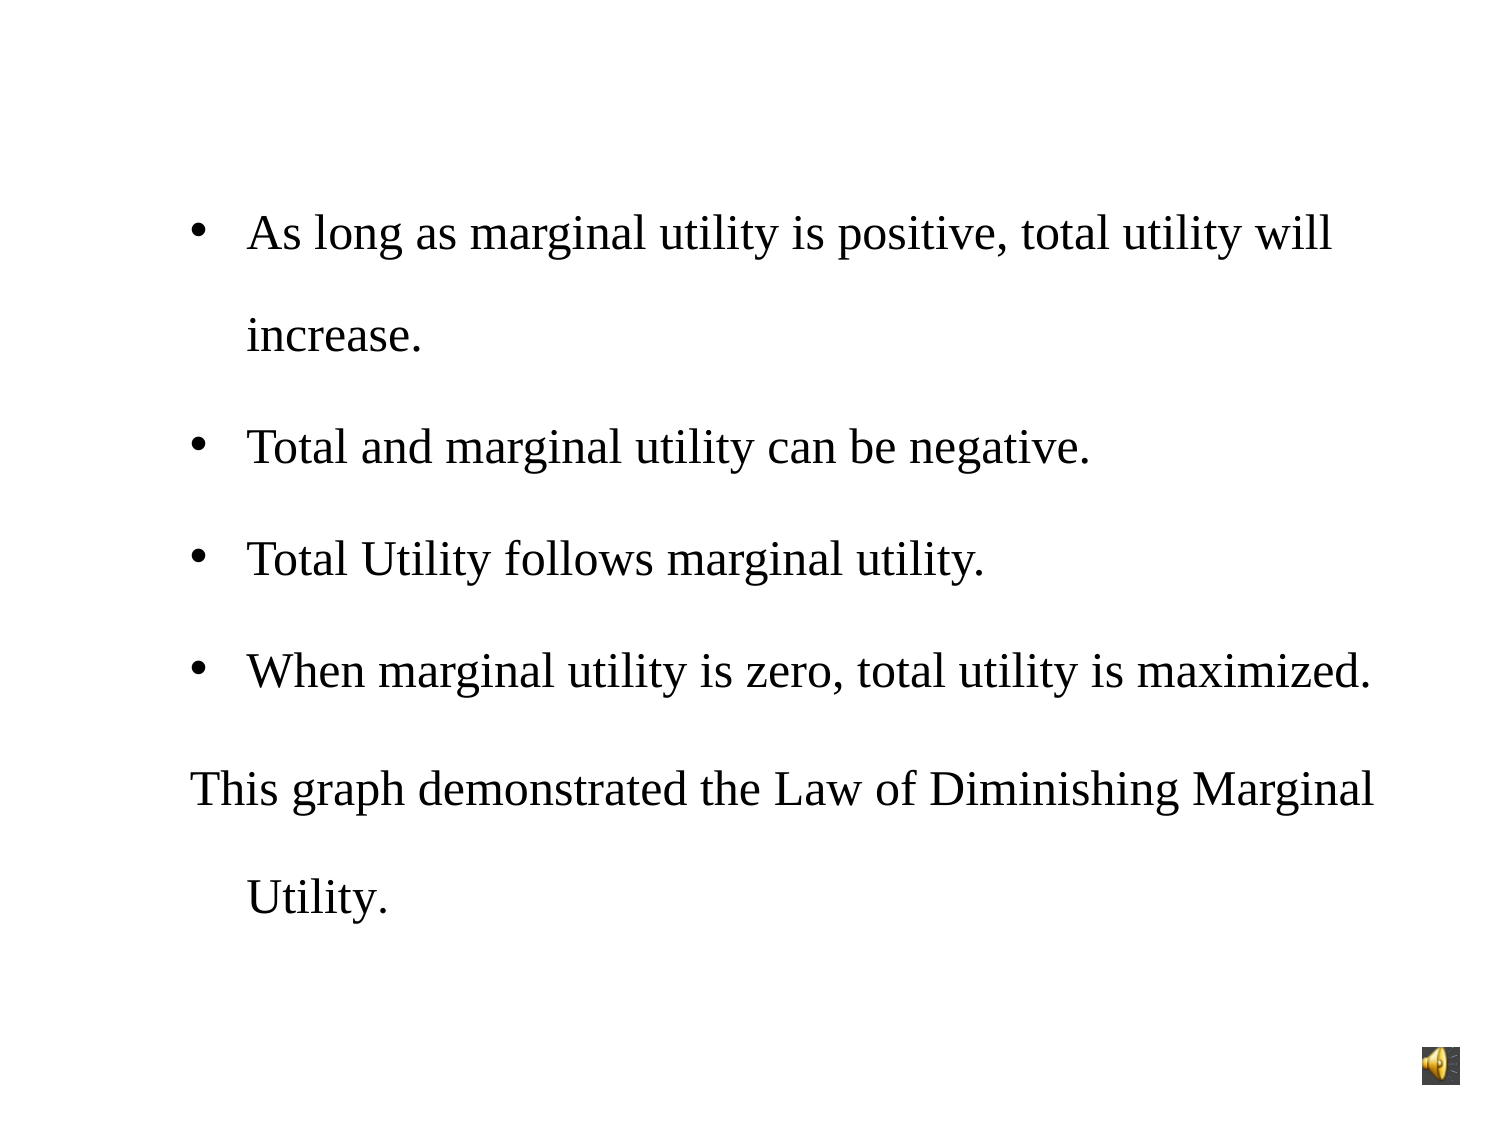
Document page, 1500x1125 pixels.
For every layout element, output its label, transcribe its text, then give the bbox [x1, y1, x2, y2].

picture [1420, 1045, 1462, 1087]
list As long as marginal utility is positive, total utility will increase. Total and marginal utility can be negative. Total Utility follows marginal utility. When marginal utility is zero, total utility is maximized. This graph demonstrated the Law of Diminishing Marginal Utility. [174, 149, 1425, 1075]
